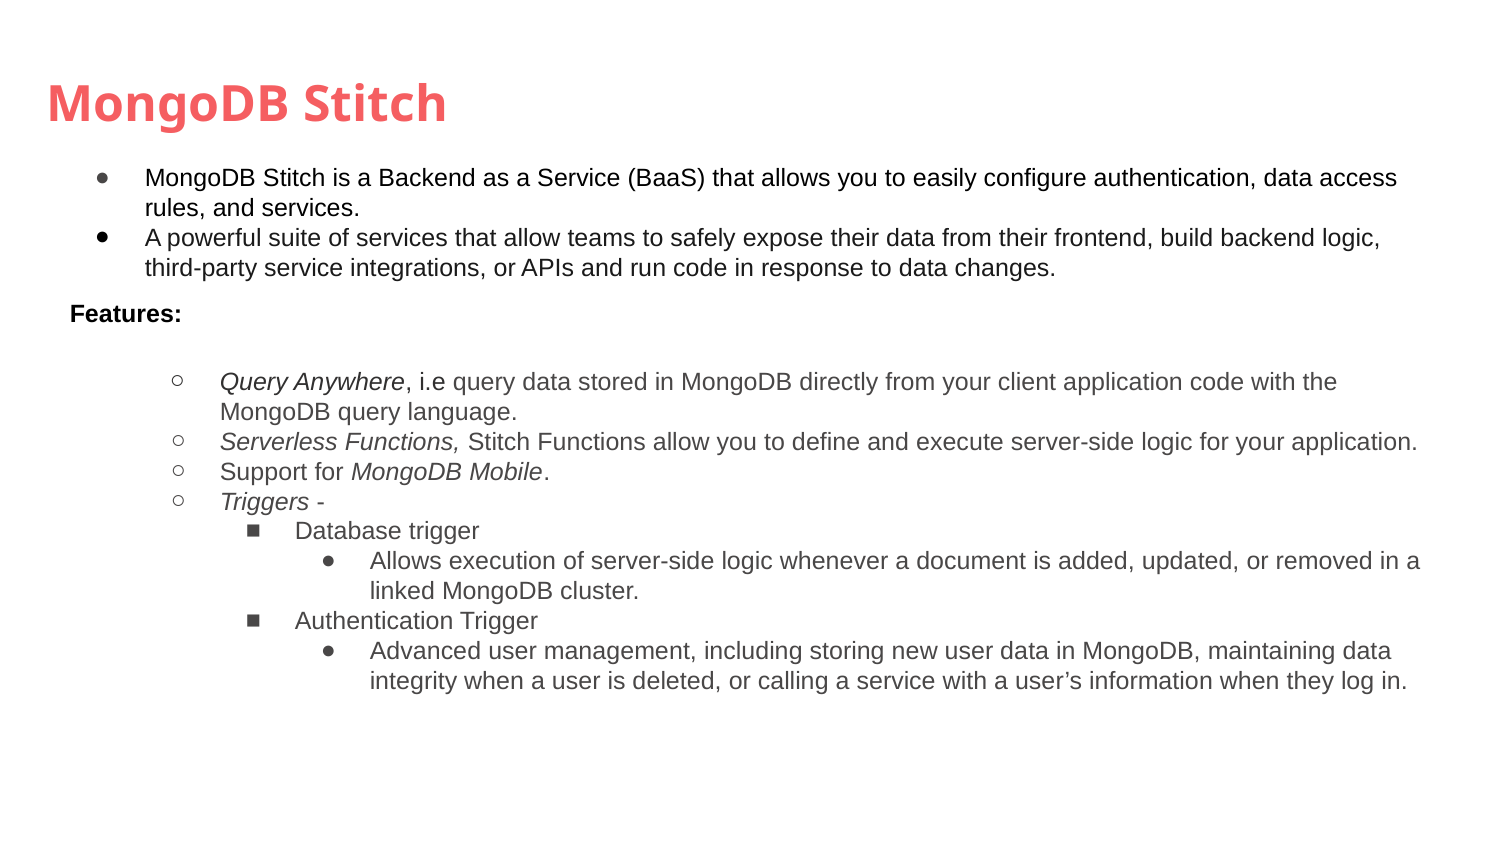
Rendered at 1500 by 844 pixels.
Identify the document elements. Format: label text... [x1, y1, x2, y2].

list MongoDB Stitch is a Backend as a Service (BaaS) that allows you to easily configure authentication, data access rules, and services. A powerful suite of services that allow teams to safely expose their data from their frontend, build backend logic, third-party service integrations, or APIs and run code in response to data changes. Features: Query Anywhere, i.e query data stored in MongoDB directly from your client application code with the MongoDB query language. Serverless Functions, Stitch Functions allow you to define and execute server-side logic for your application. Support for MongoDB Mobile. Triggers - Database trigger Allows execution of server-side logic whenever a document is added, updated, or removed in a linked MongoDB cluster. Authentication Trigger Advanced user management, including storing new user data in MongoDB, maintaining data integrity when a user is deleted, or calling a service with a user’s information when they log in. [54, 146, 1458, 826]
title MongoDB Stitch [31, 22, 492, 147]
